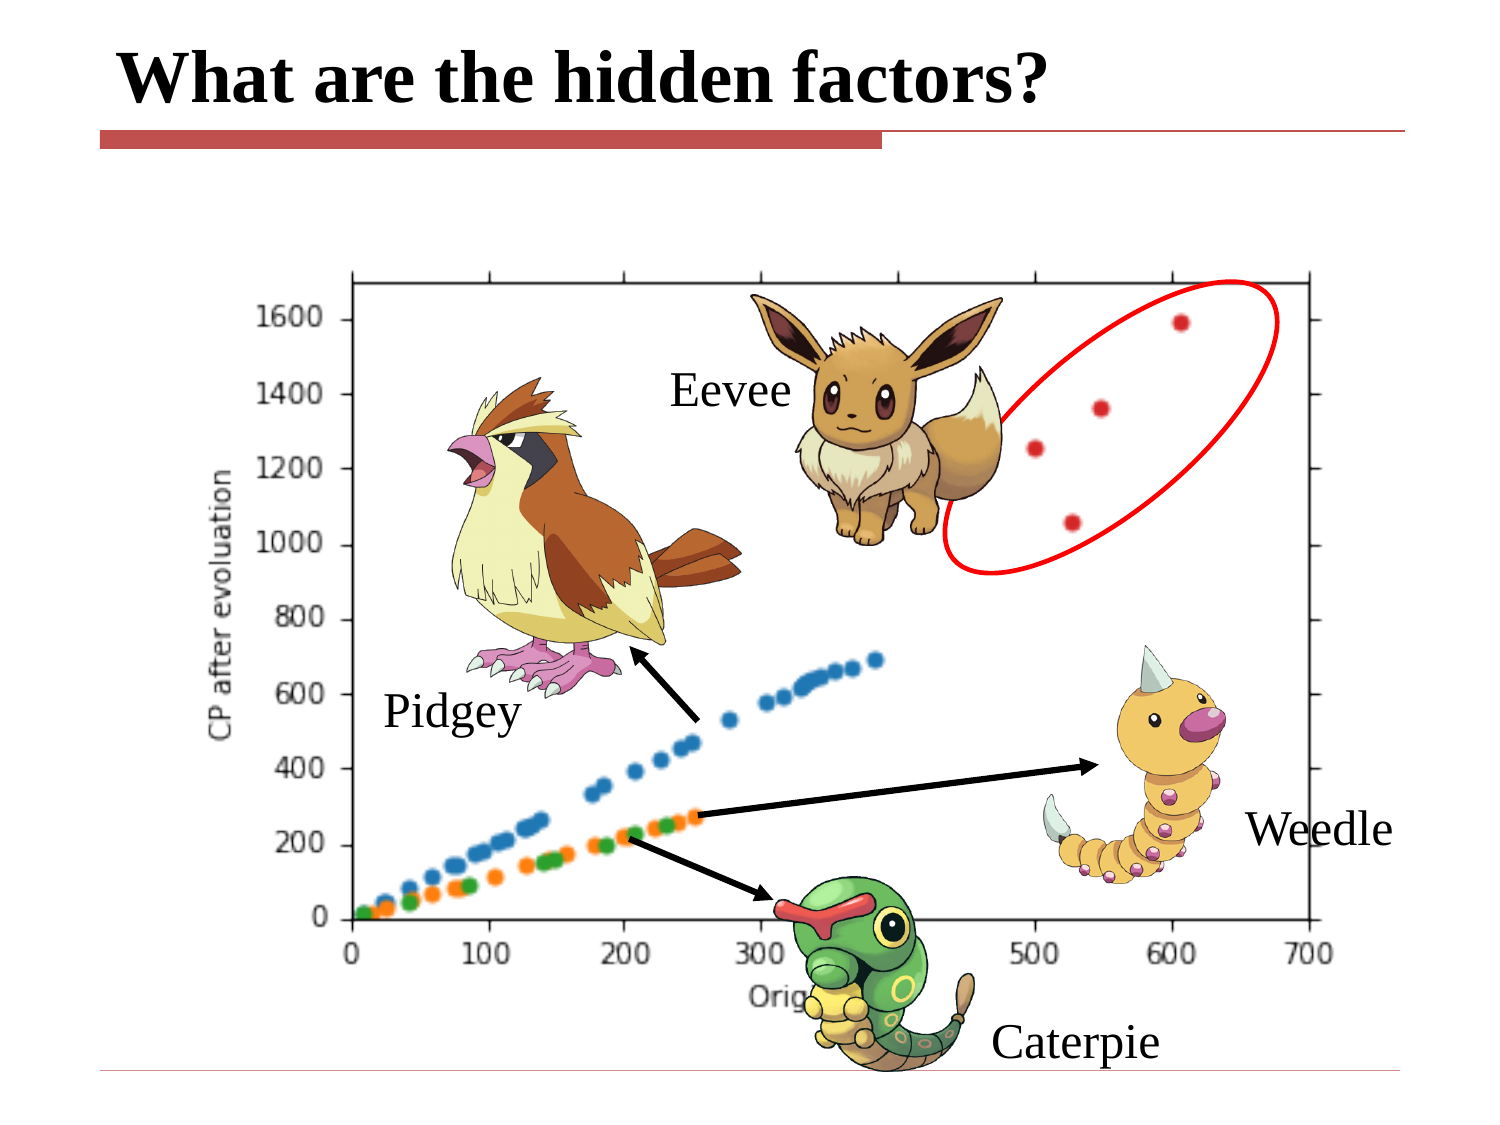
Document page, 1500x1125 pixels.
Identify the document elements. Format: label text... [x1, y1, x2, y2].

title What are the hidden factors? [100, 30, 1412, 126]
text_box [697, 764, 1100, 816]
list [192, 250, 1355, 1034]
picture [773, 876, 975, 1072]
picture [749, 293, 1003, 547]
text_box Weedle [1359, 788, 1409, 863]
picture [1043, 645, 1226, 884]
text_box Caterpie [978, 1041, 1176, 1076]
picture [447, 377, 742, 700]
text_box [629, 838, 774, 901]
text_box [629, 645, 699, 722]
